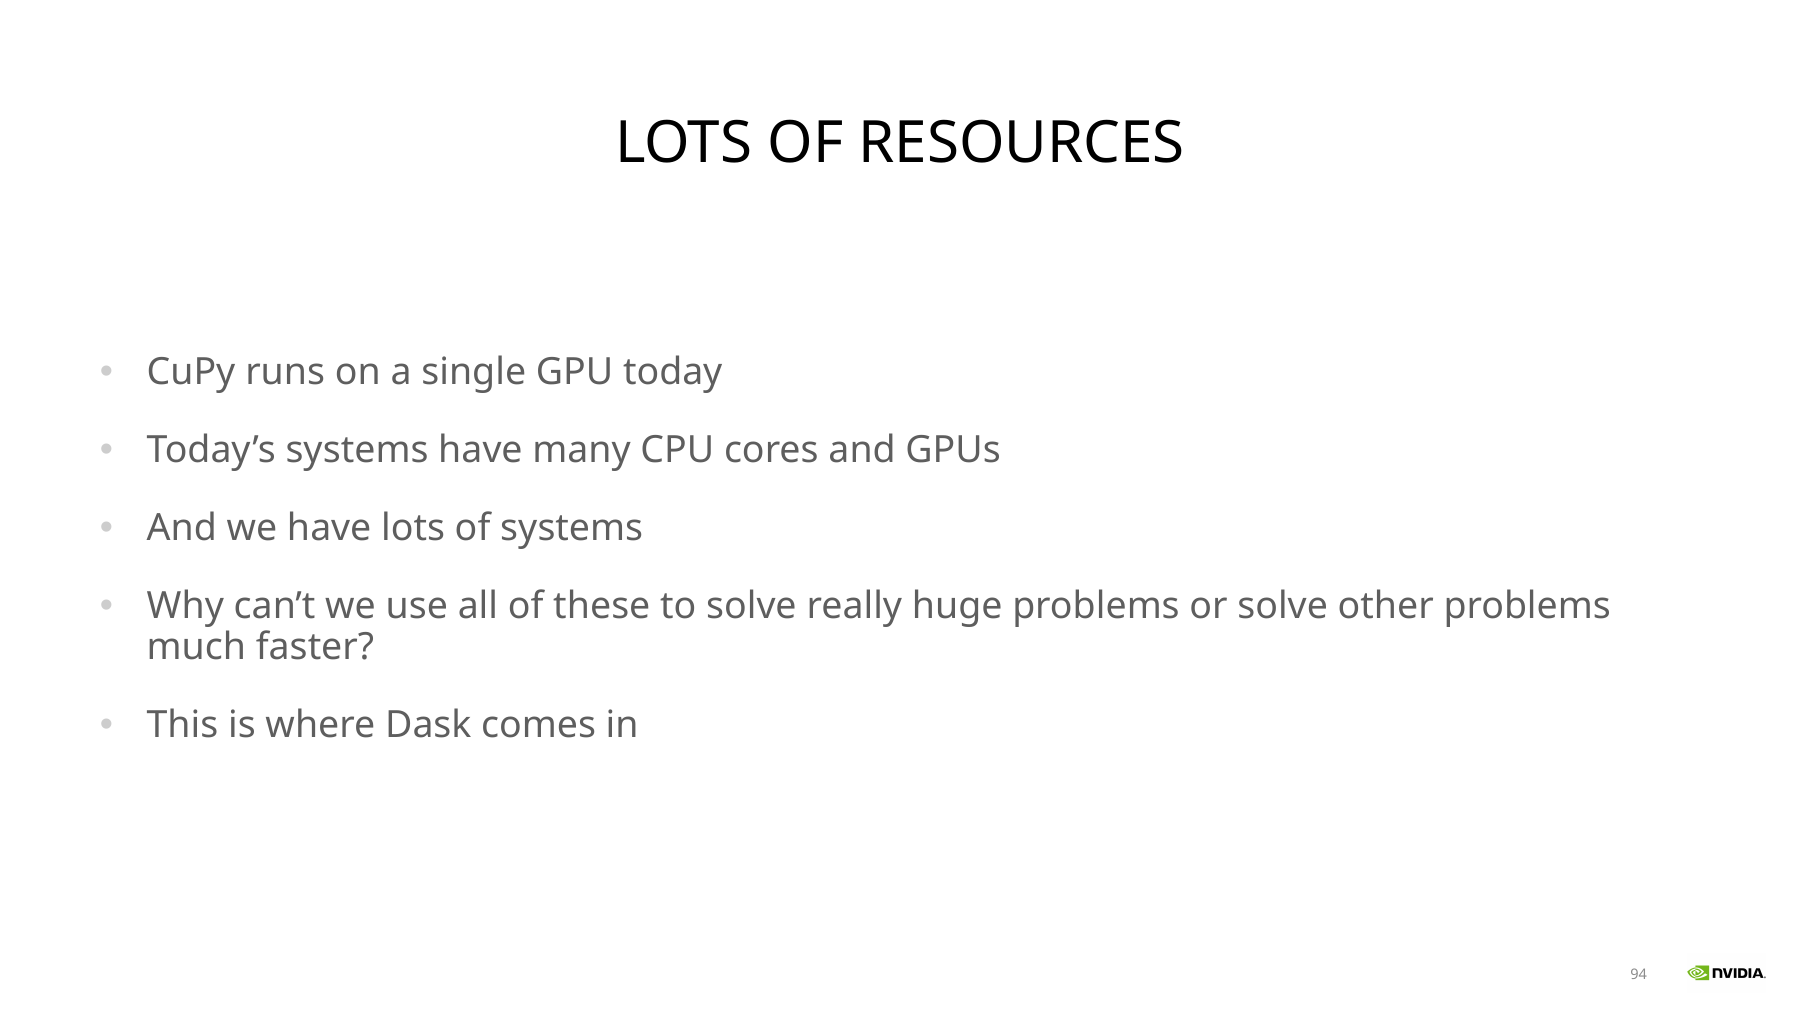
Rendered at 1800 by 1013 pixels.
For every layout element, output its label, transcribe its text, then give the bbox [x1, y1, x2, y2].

list CuPy runs on a single GPU today Today’s systems have many CPU cores and GPUs And we have lots of systems Why can’t we use all of these to solve really huge problems or solve other problems much faster? This is where Dask comes in [84, 344, 1717, 956]
picture [1687, 953, 1766, 993]
title Lots of Resources [81, 85, 1719, 183]
